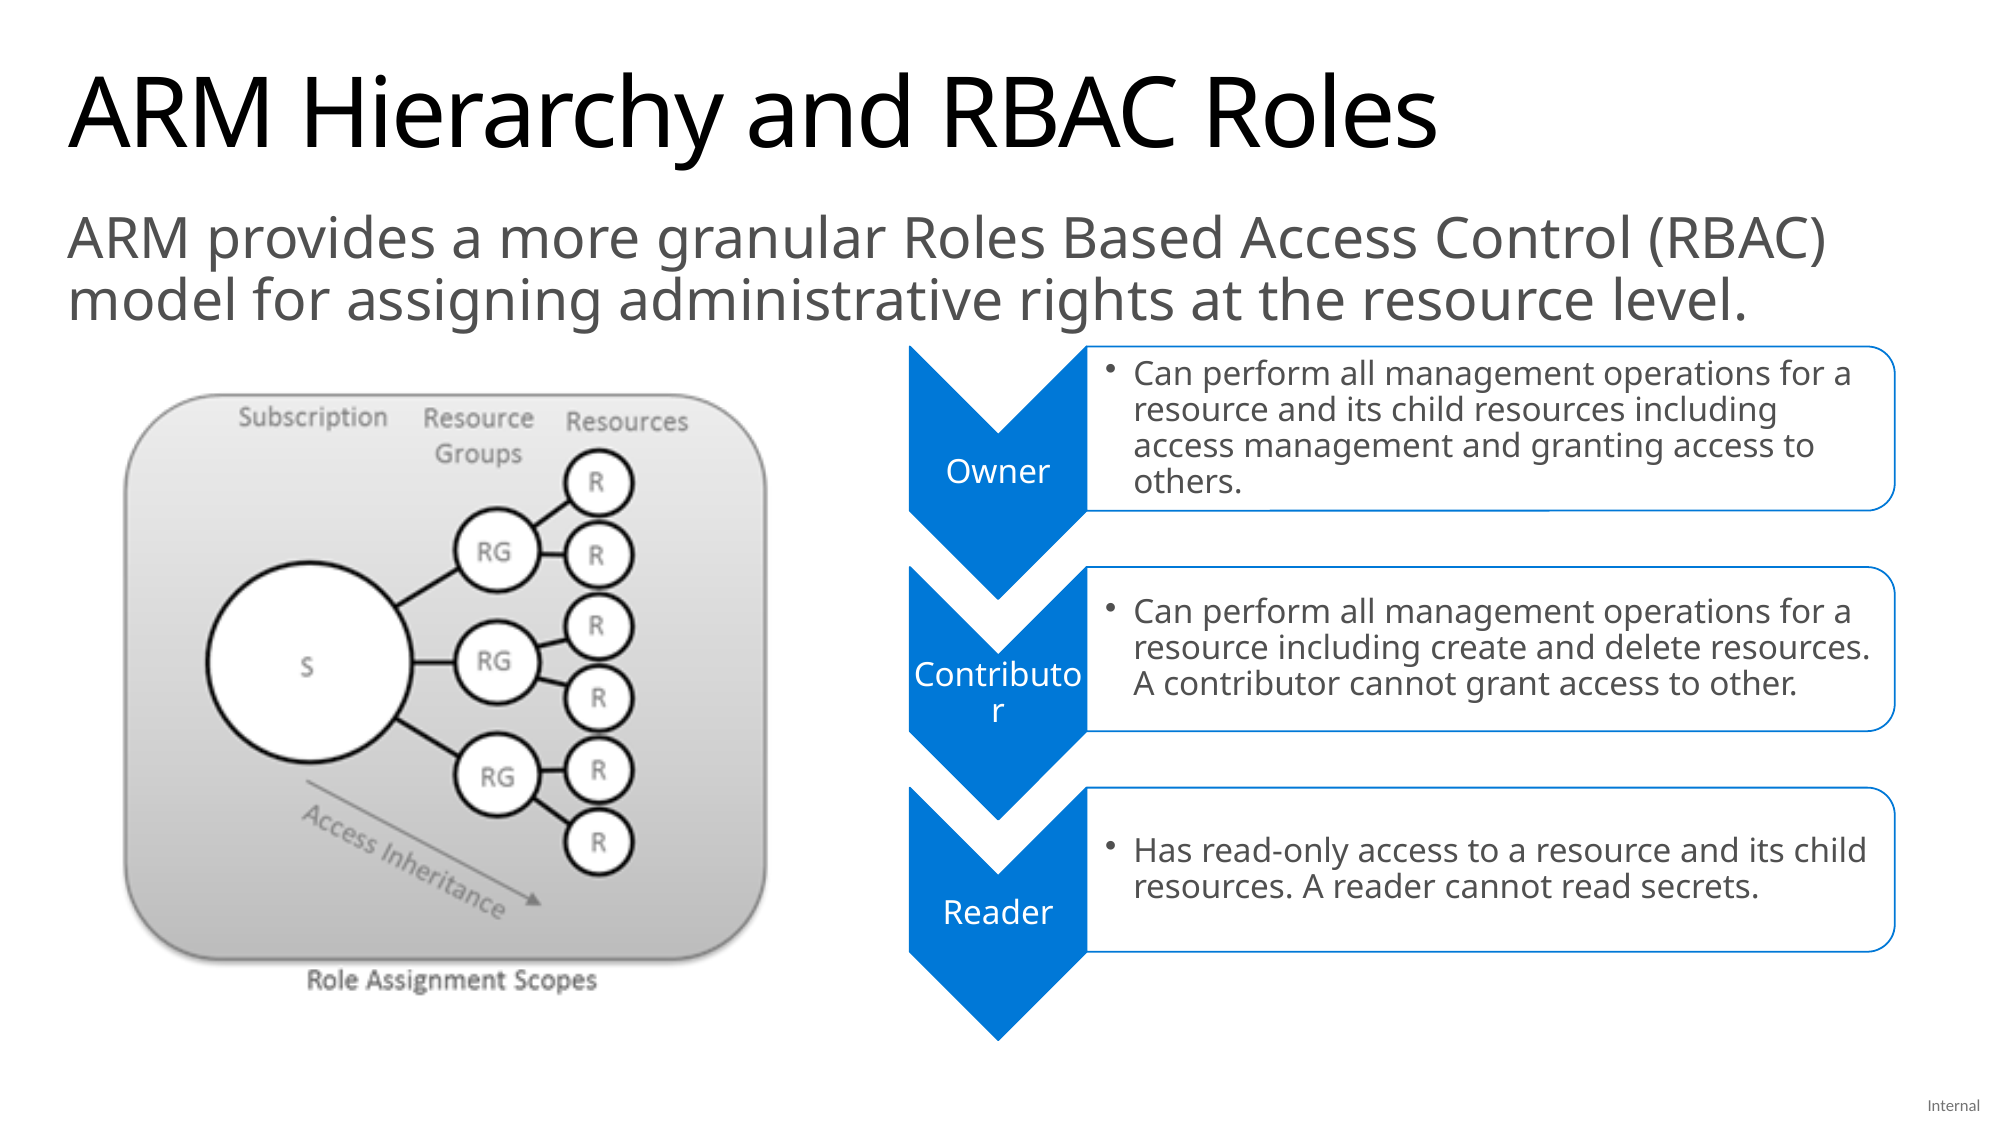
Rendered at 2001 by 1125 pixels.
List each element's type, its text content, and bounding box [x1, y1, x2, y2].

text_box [909, 345, 1895, 1041]
text_box ARM provides a more granular Roles Based Access Control (RBAC) model for assigning administrative rights at the resource level. [44, 195, 1993, 348]
picture [117, 390, 775, 1017]
title ARM Hierarchy and RBAC Roles [44, 47, 1957, 185]
